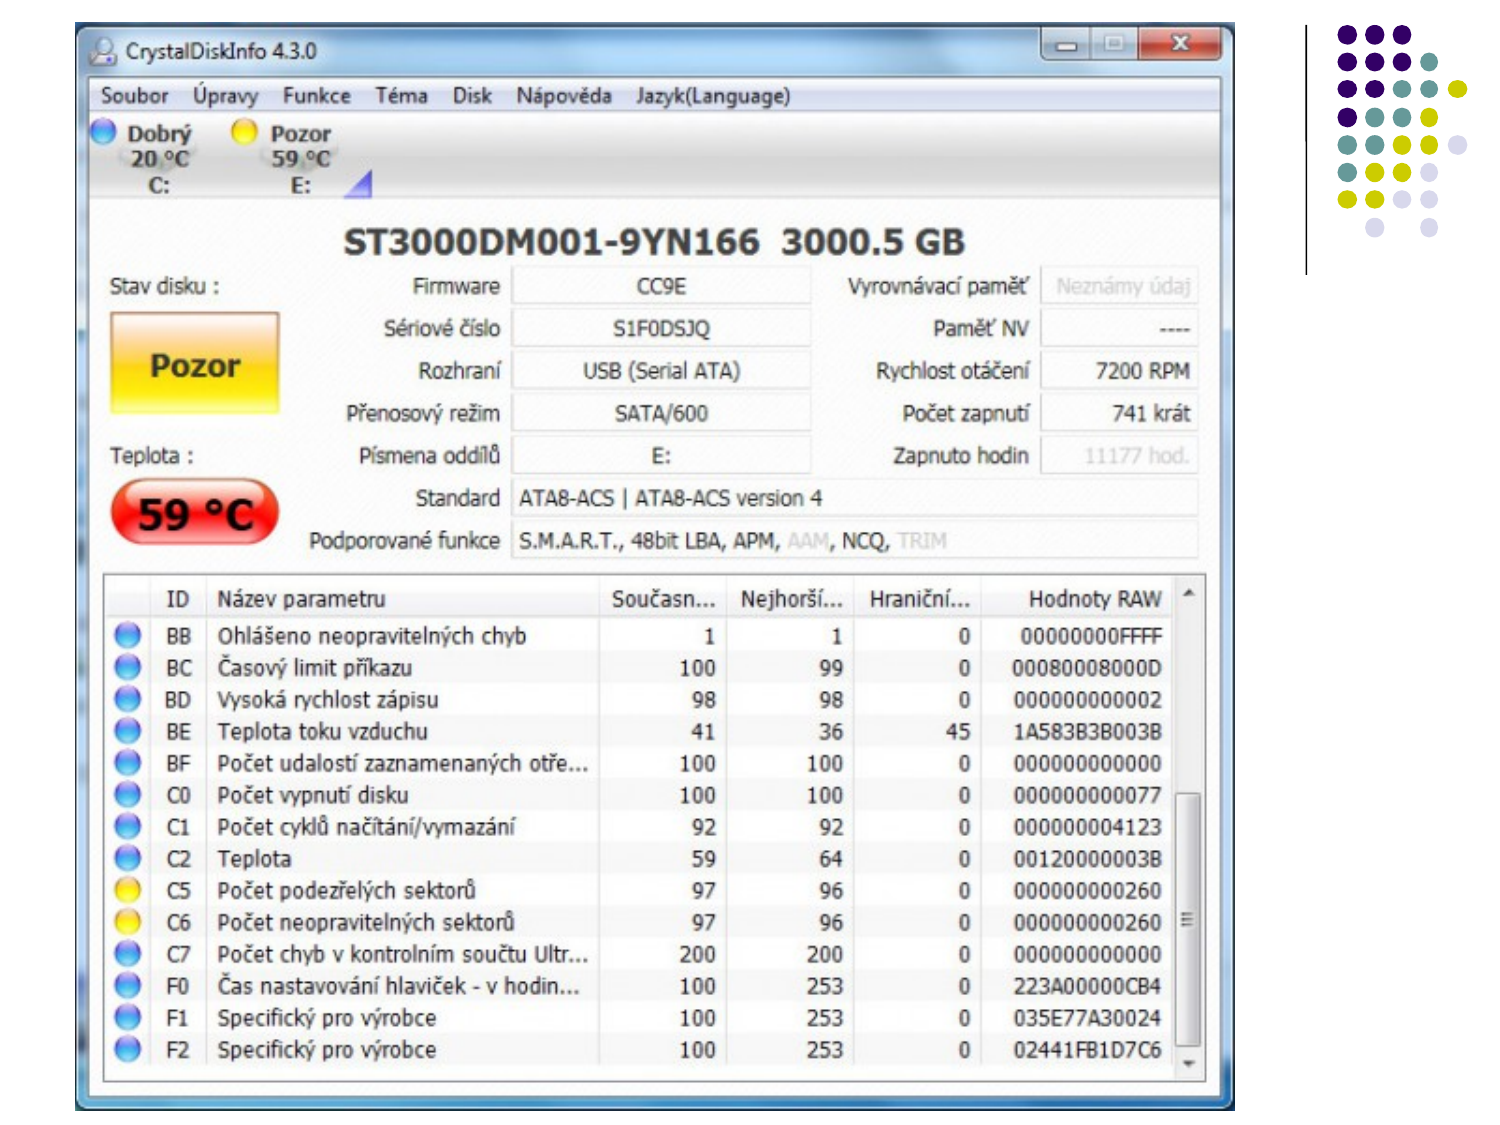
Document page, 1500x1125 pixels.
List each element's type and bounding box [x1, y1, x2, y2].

list [74, 22, 1235, 1112]
